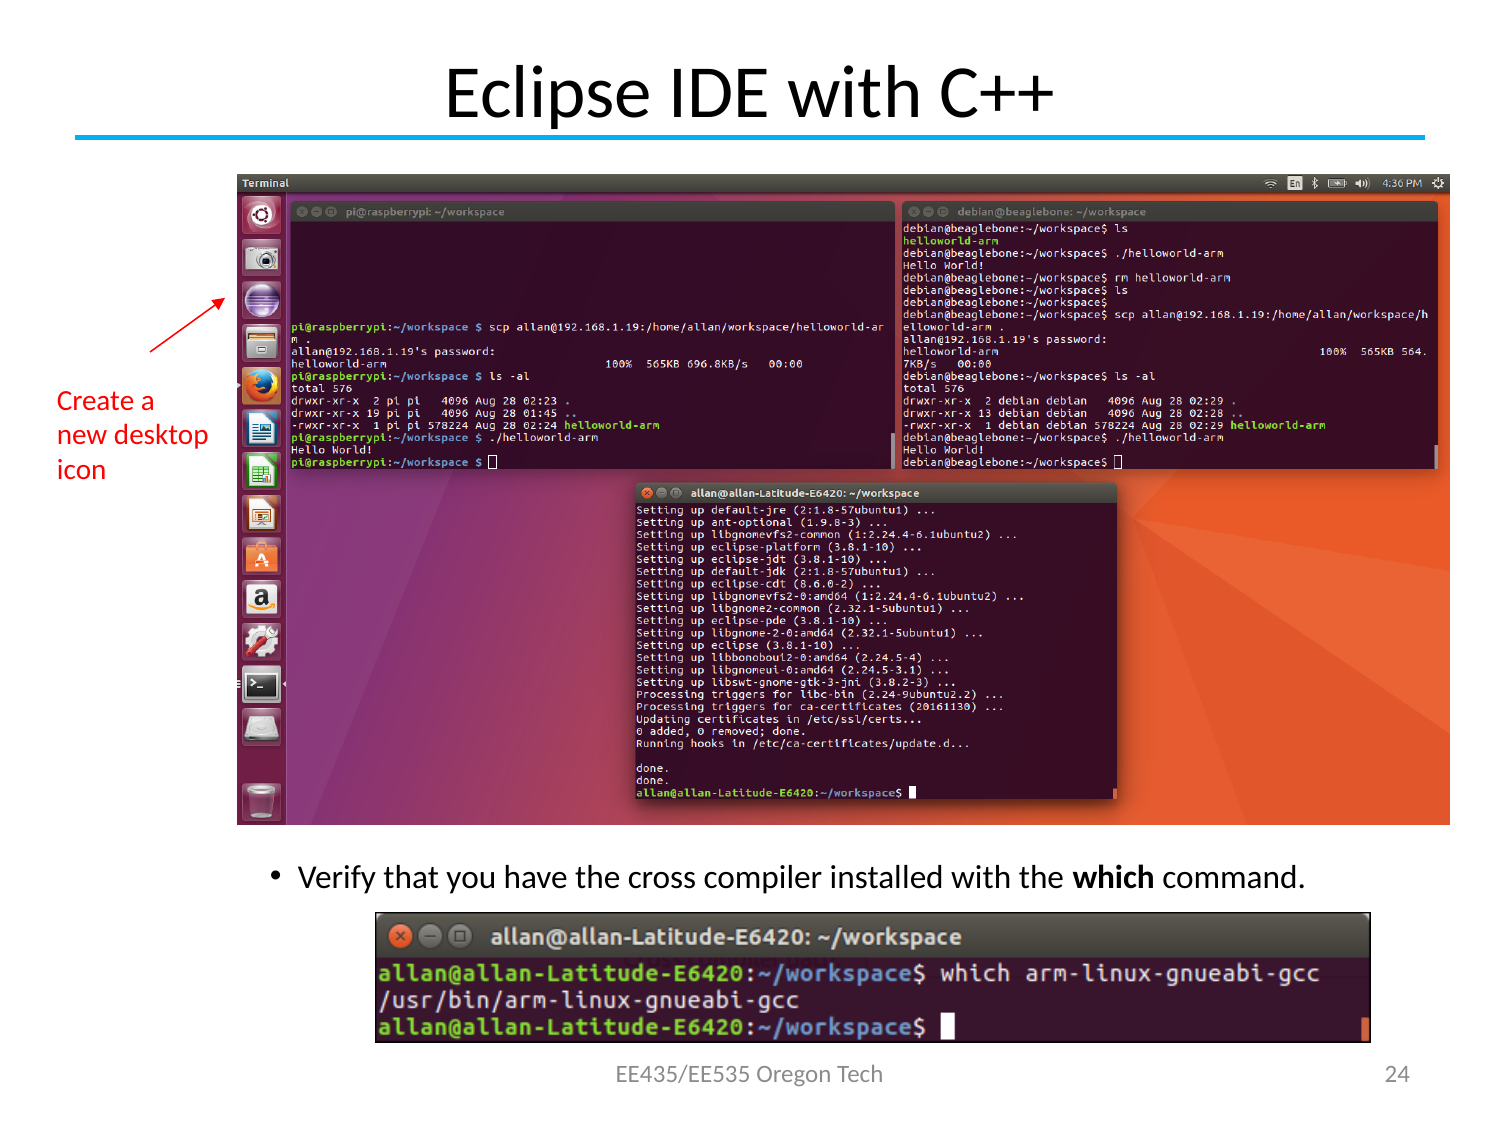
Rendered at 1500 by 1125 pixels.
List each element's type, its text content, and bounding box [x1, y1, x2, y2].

footer EE435/EE535 Oregon Tech [512, 1052, 988, 1103]
slide_number 24 [1074, 1042, 1425, 1103]
text_box Verify that you have the cross compiler installed with the which command. [254, 847, 1322, 903]
picture [374, 912, 1371, 1043]
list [237, 174, 1451, 826]
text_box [149, 297, 226, 353]
text_box Create a new desktop icon [42, 373, 224, 493]
title Eclipse IDE with C++ [75, 45, 1425, 130]
